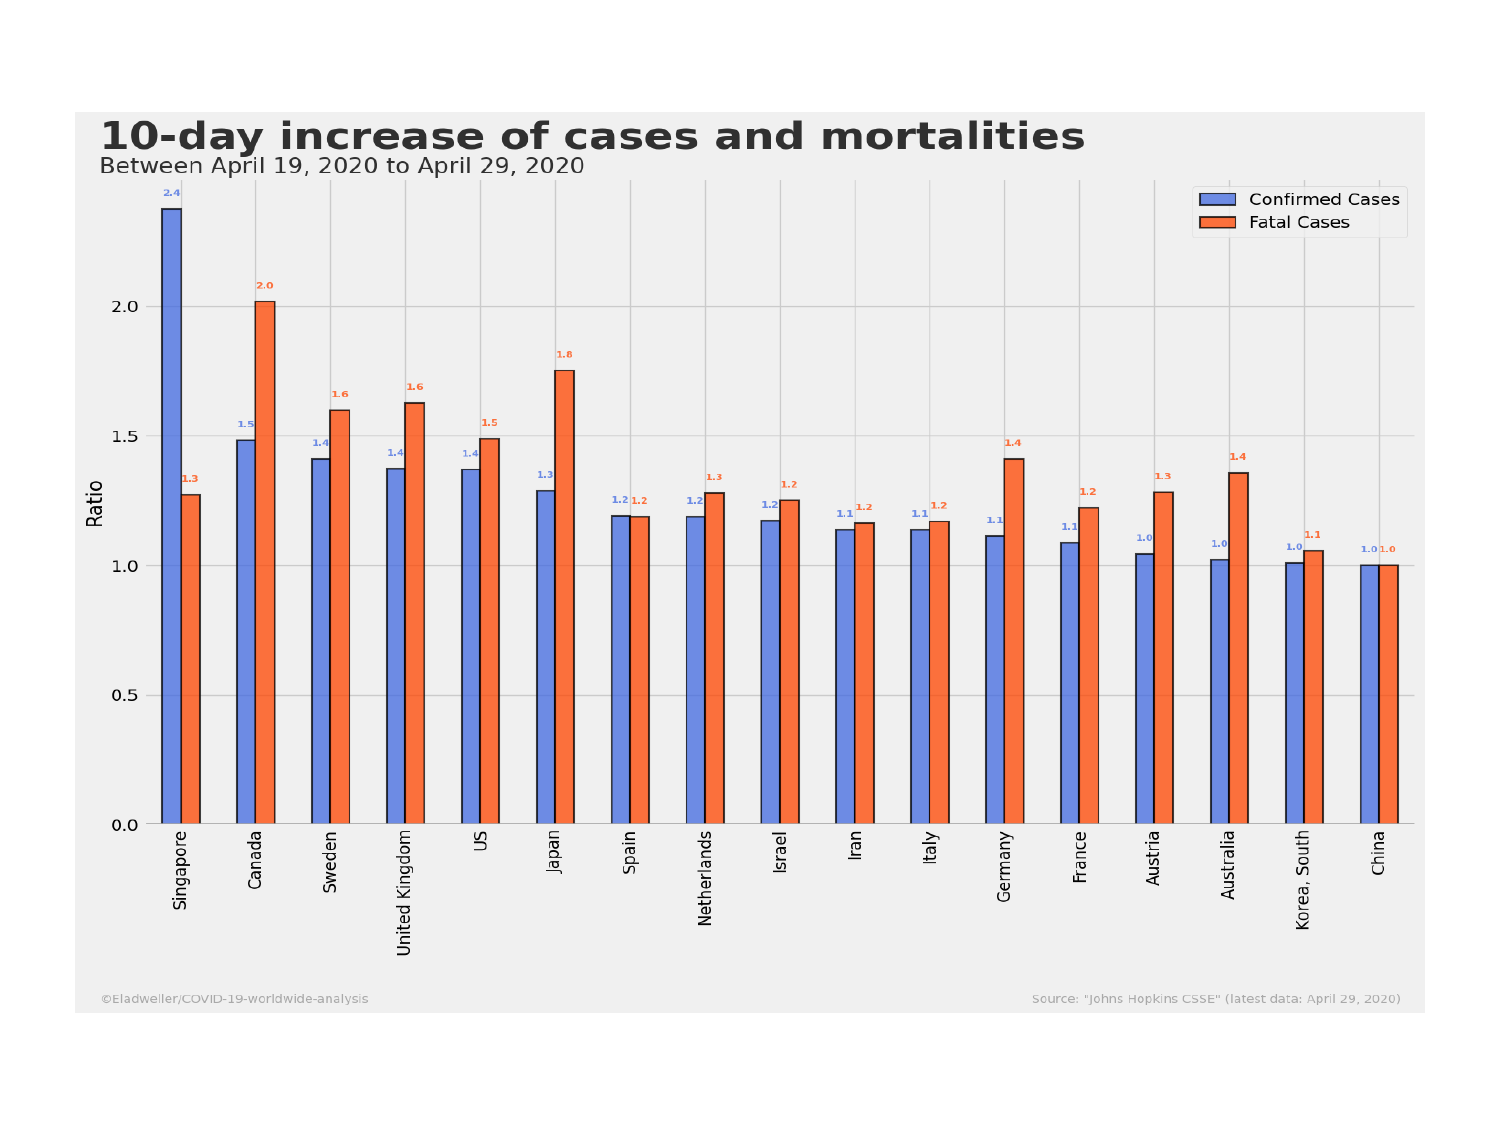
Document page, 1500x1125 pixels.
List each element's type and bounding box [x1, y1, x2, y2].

picture [74, 112, 1426, 1013]
